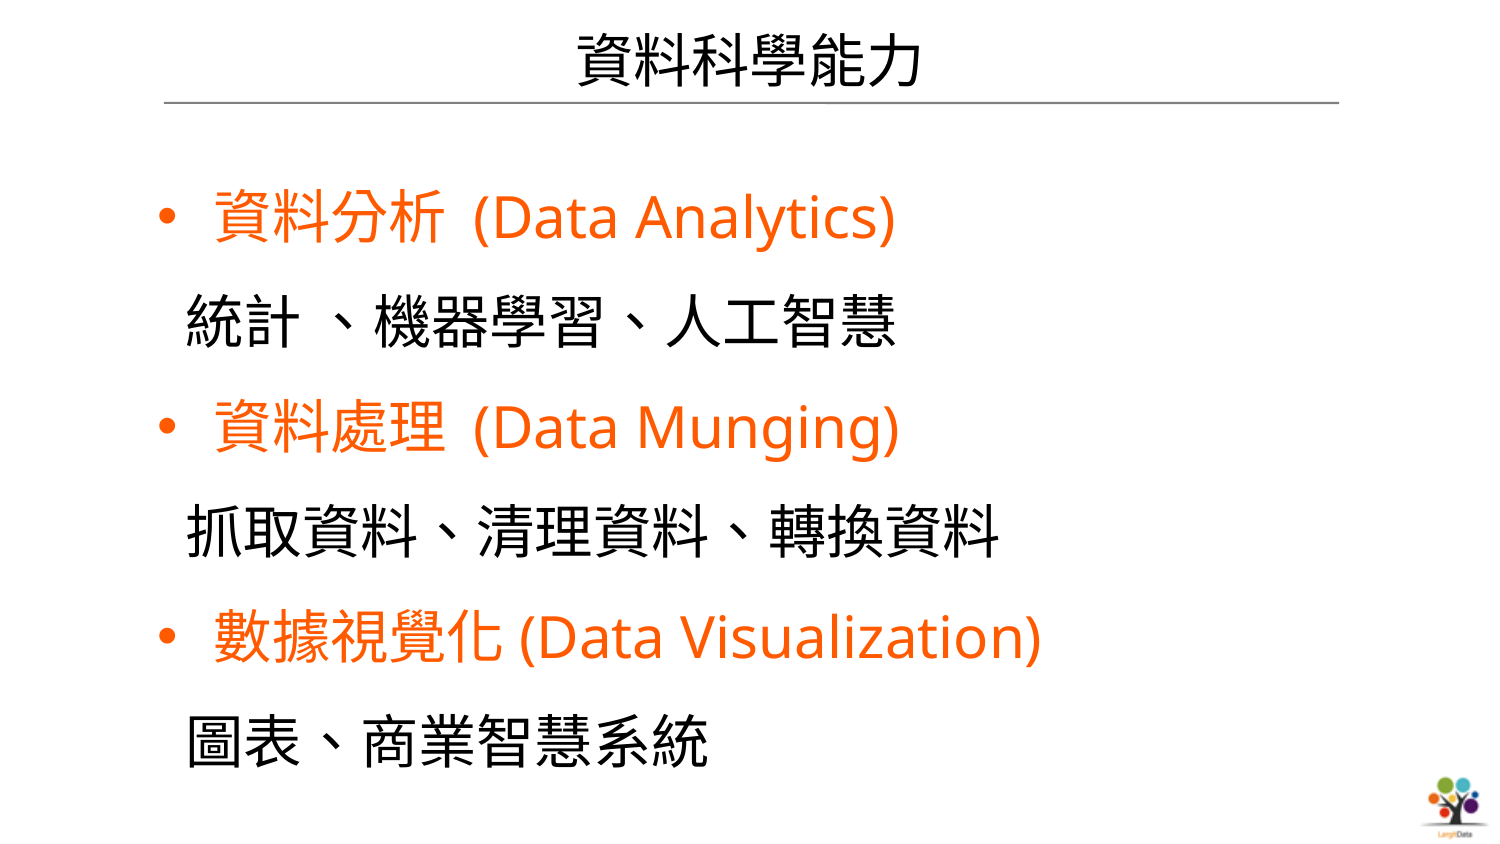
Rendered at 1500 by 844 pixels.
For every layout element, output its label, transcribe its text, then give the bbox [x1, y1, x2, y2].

text_box 資料科學能力 [262, 20, 1238, 98]
picture [1418, 775, 1493, 841]
text_box 資料分析 (Data Analytics) 統計 、機器學習、人工智慧 資料處理 (Data Munging) 抓取資料、清理資料、轉換資料 數據視覺化(Data Visualization) 圖表、商業智慧系統 [142, 138, 1073, 783]
